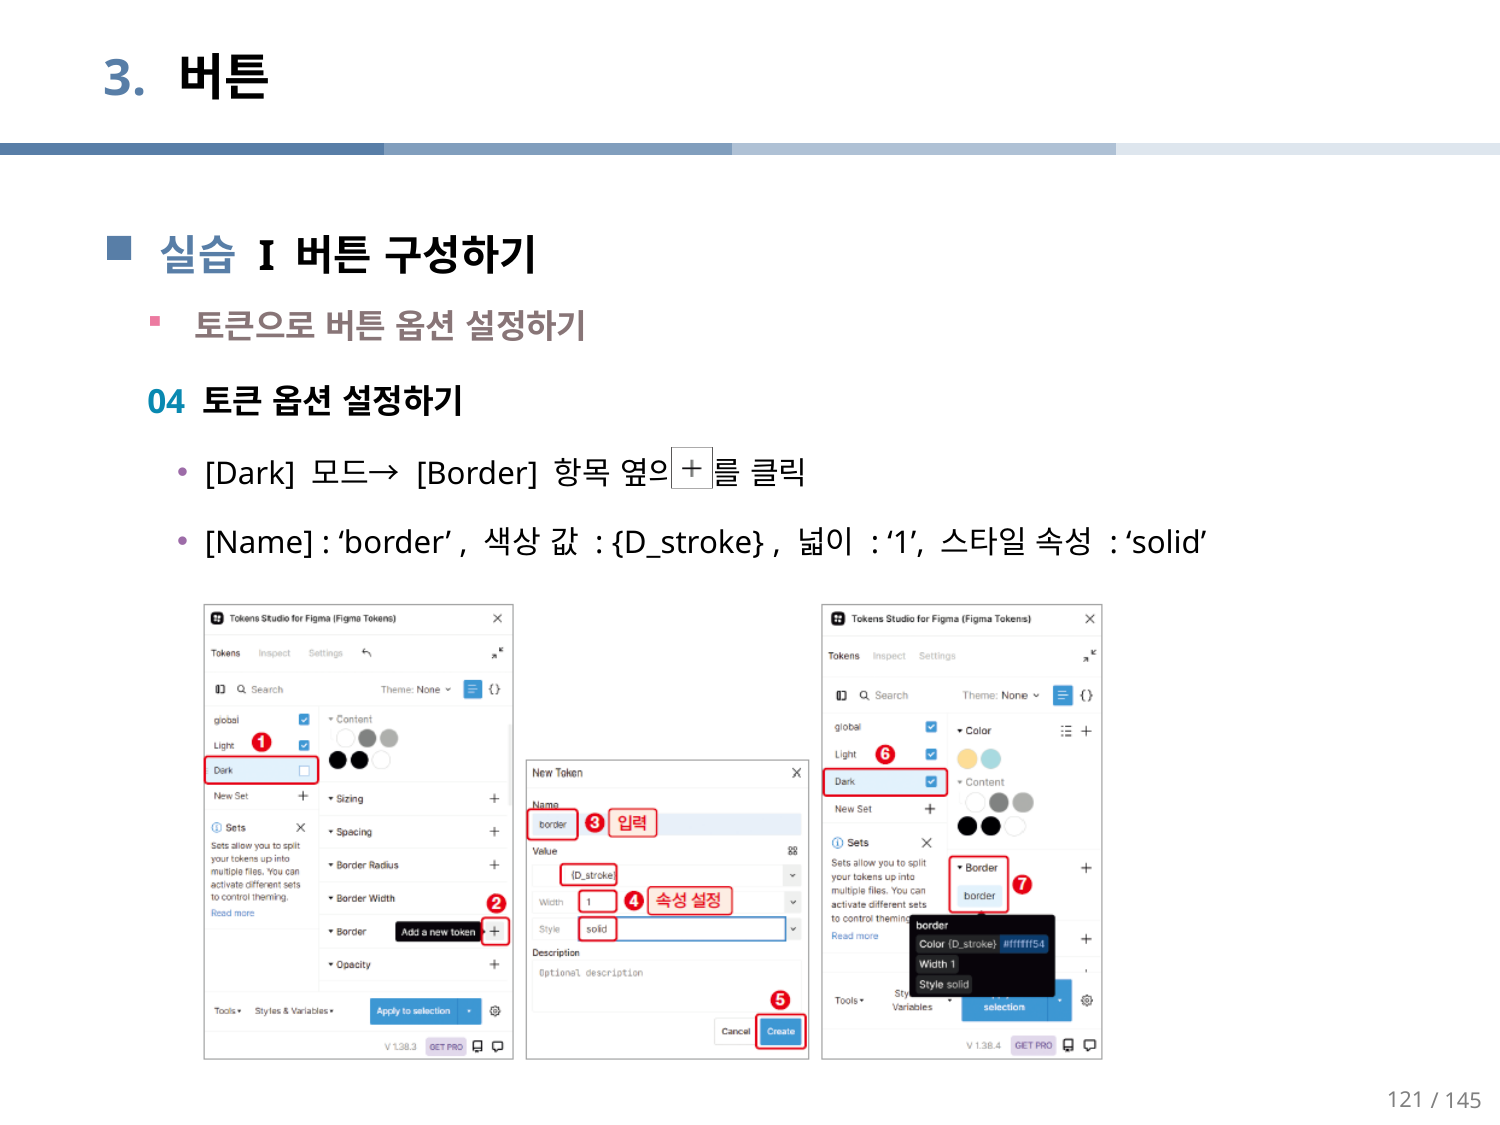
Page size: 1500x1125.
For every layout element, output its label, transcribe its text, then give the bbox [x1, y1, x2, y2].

title 버튼 [88, 30, 1211, 121]
list 실습 I 버튼 구성하기 토큰으로 버튼 옵션 설정하기 04 토큰 옵션 설정하기 [Dark] 모드→ [Border] 항목 옆의 를 클릭 [Name] : ‘border’ , 색상 값 : {D_stroke} , 넓이 : ‘1’, 스타일 속성 : ‘solid’ [88, 196, 1436, 1083]
picture [666, 444, 715, 493]
picture [194, 585, 1105, 1067]
